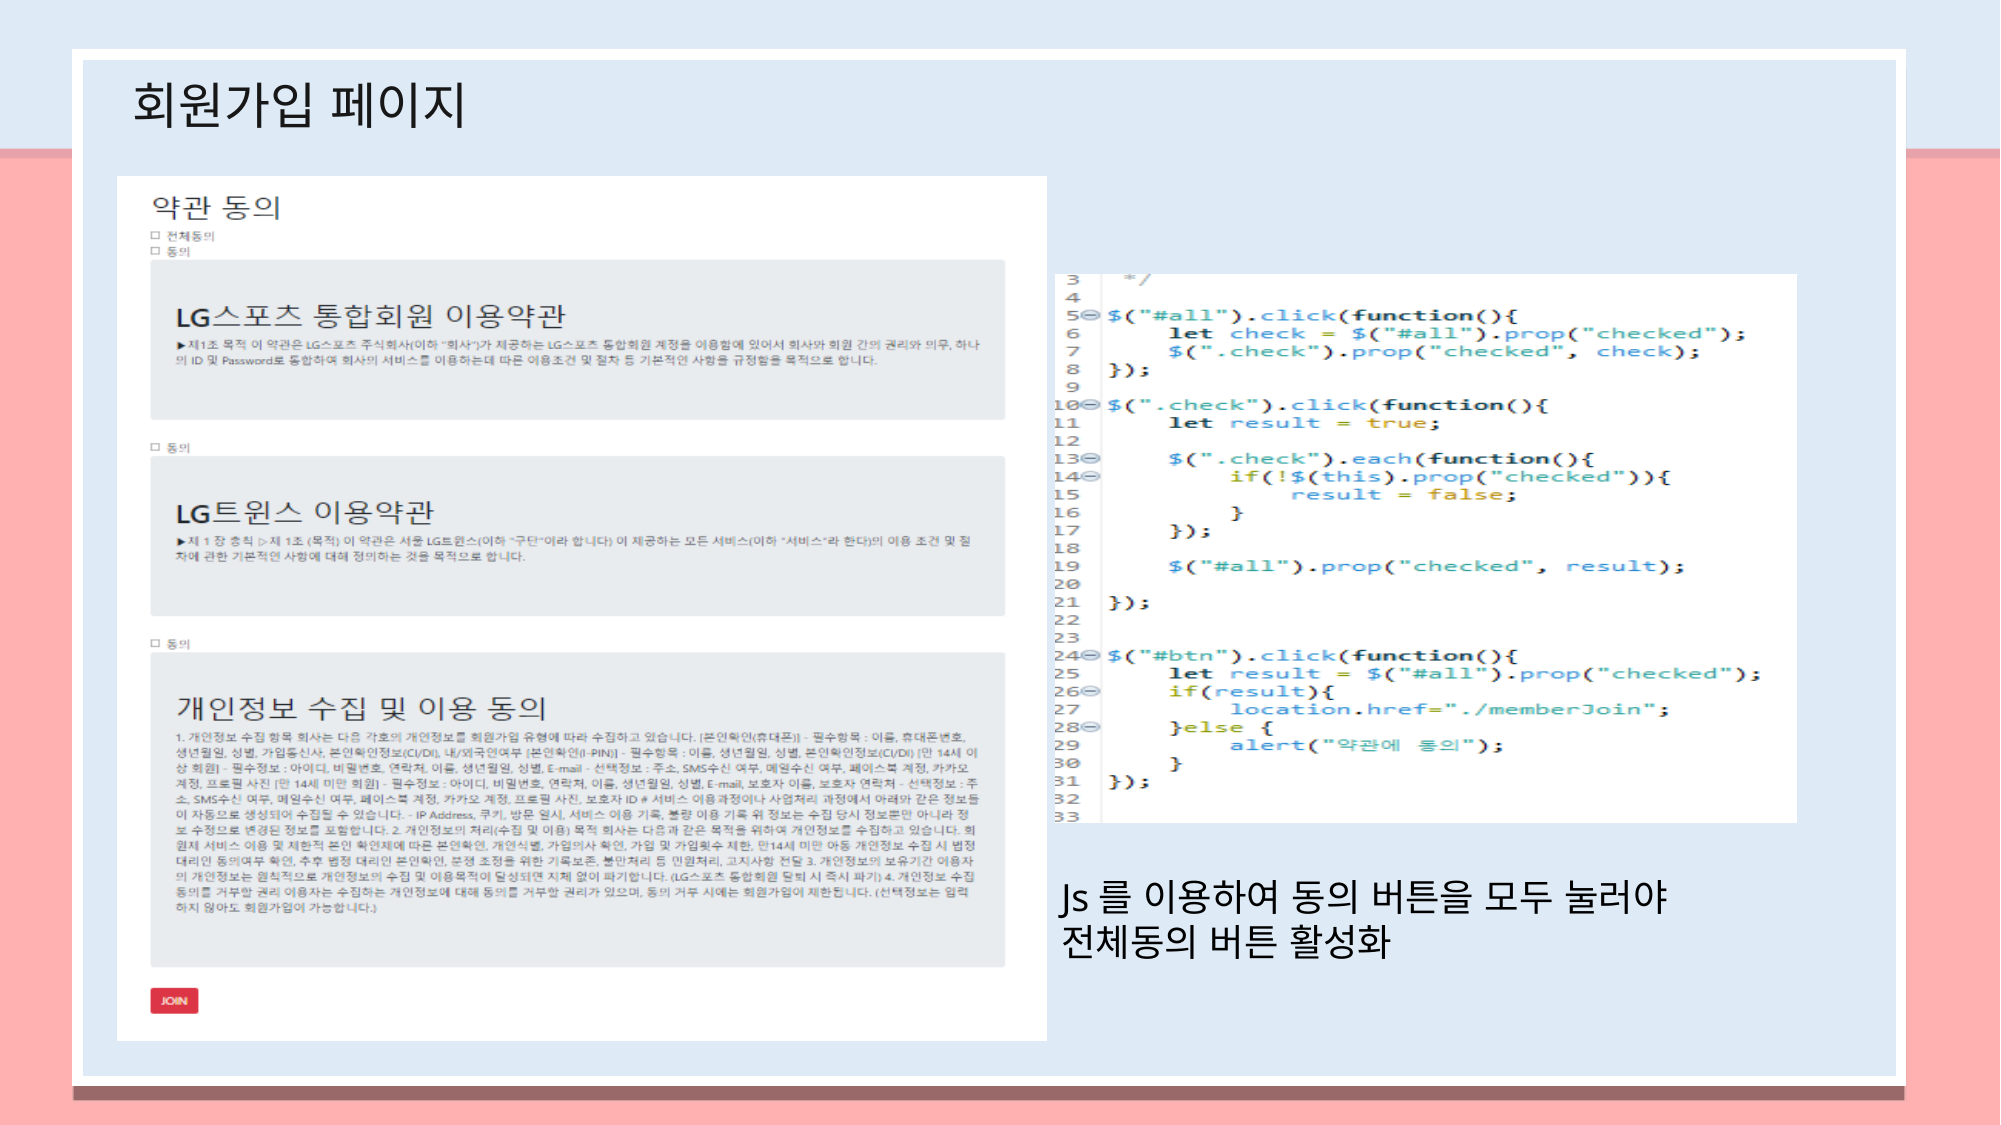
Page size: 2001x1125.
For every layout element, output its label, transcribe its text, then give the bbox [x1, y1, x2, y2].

text_box Js를 이용하여 동의 버튼을 모두 눌러야 전체동의 버튼 활성화 [1047, 866, 1755, 1017]
text_box [0, 0, 2000, 148]
text_box [0, 148, 2000, 1125]
picture [1055, 274, 1797, 823]
text_box 회원가입 페이지 [117, 36, 1000, 142]
picture [117, 176, 1047, 1041]
text_box [77, 54, 1902, 1082]
